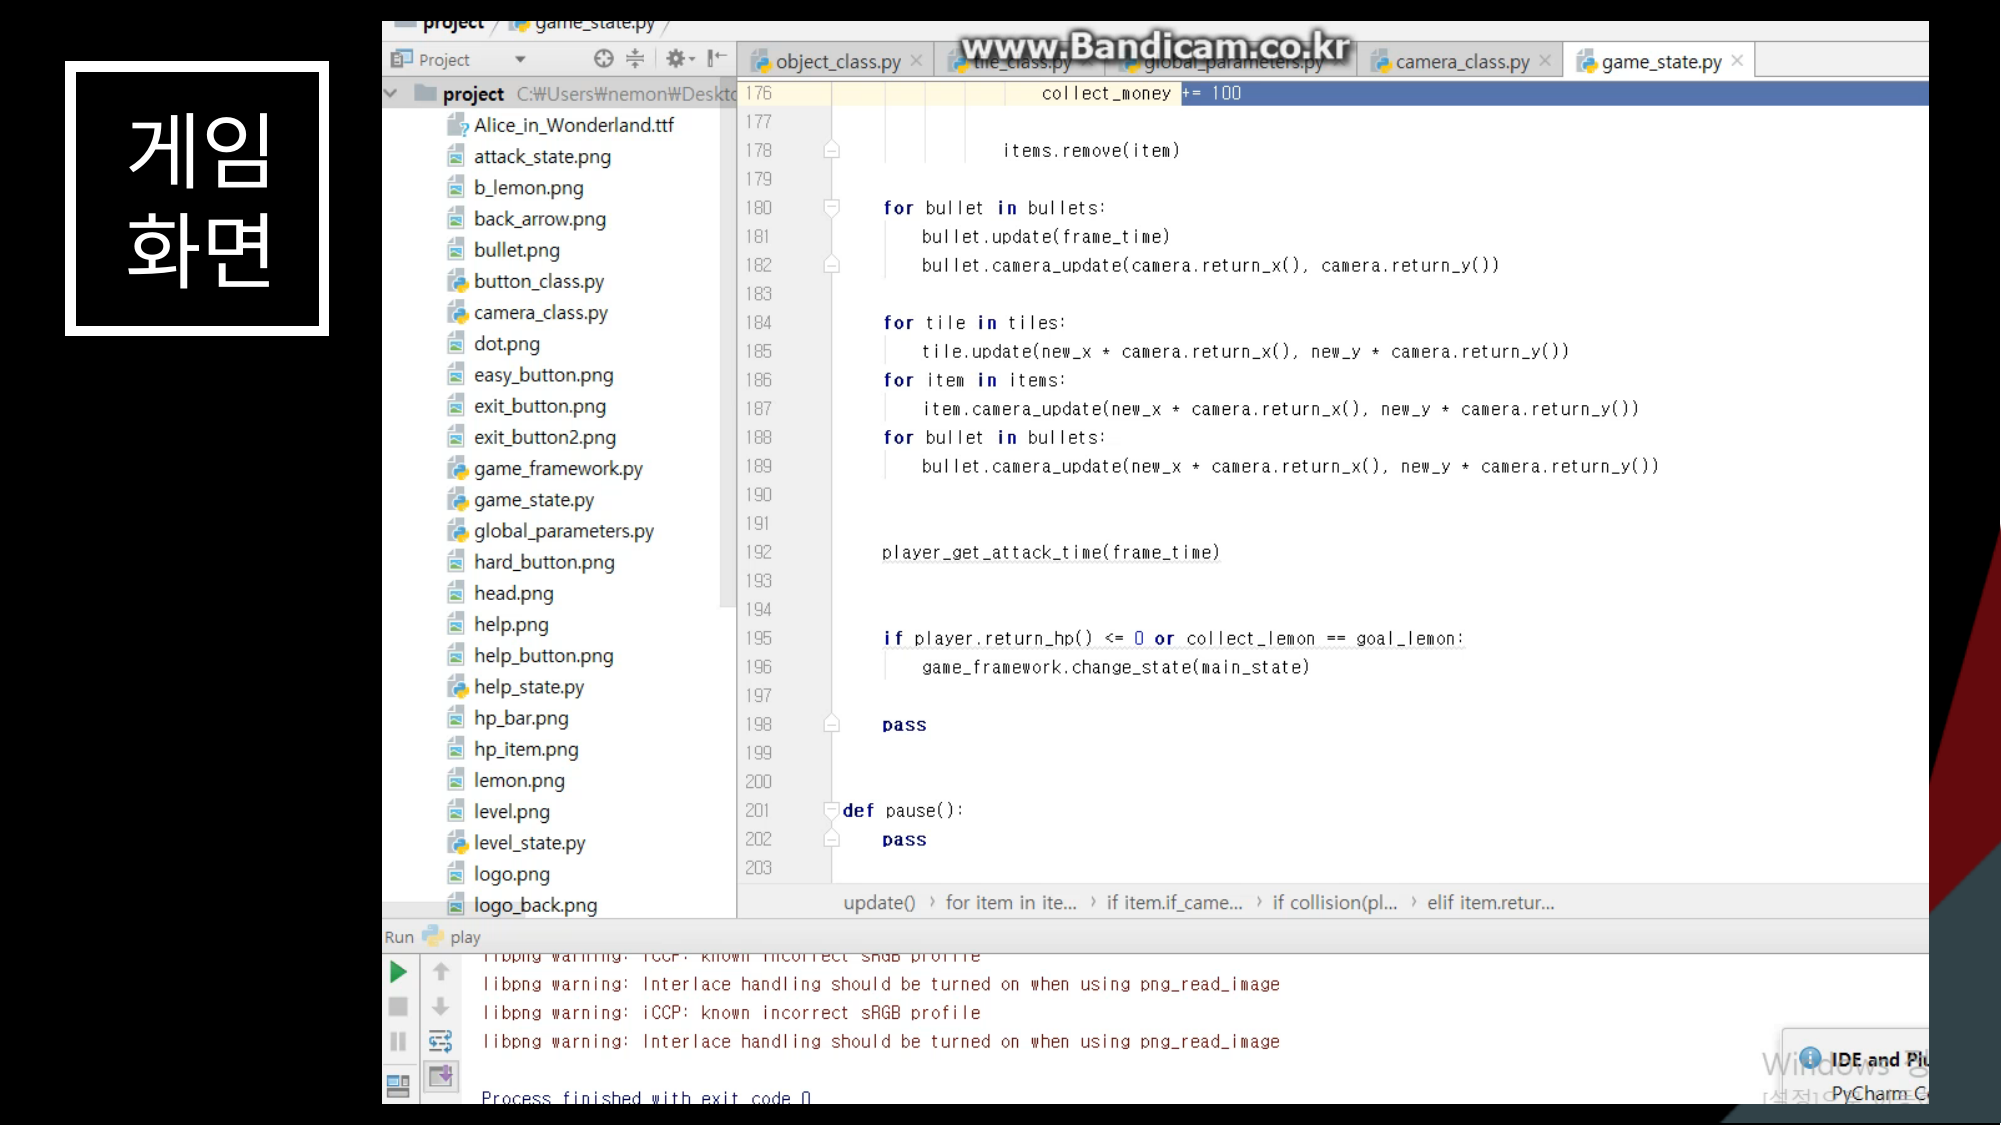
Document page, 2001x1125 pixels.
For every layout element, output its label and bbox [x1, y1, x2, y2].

text_box [69, 66, 325, 332]
picture [1698, 96, 2001, 1124]
text_box [382, 20, 1930, 1104]
